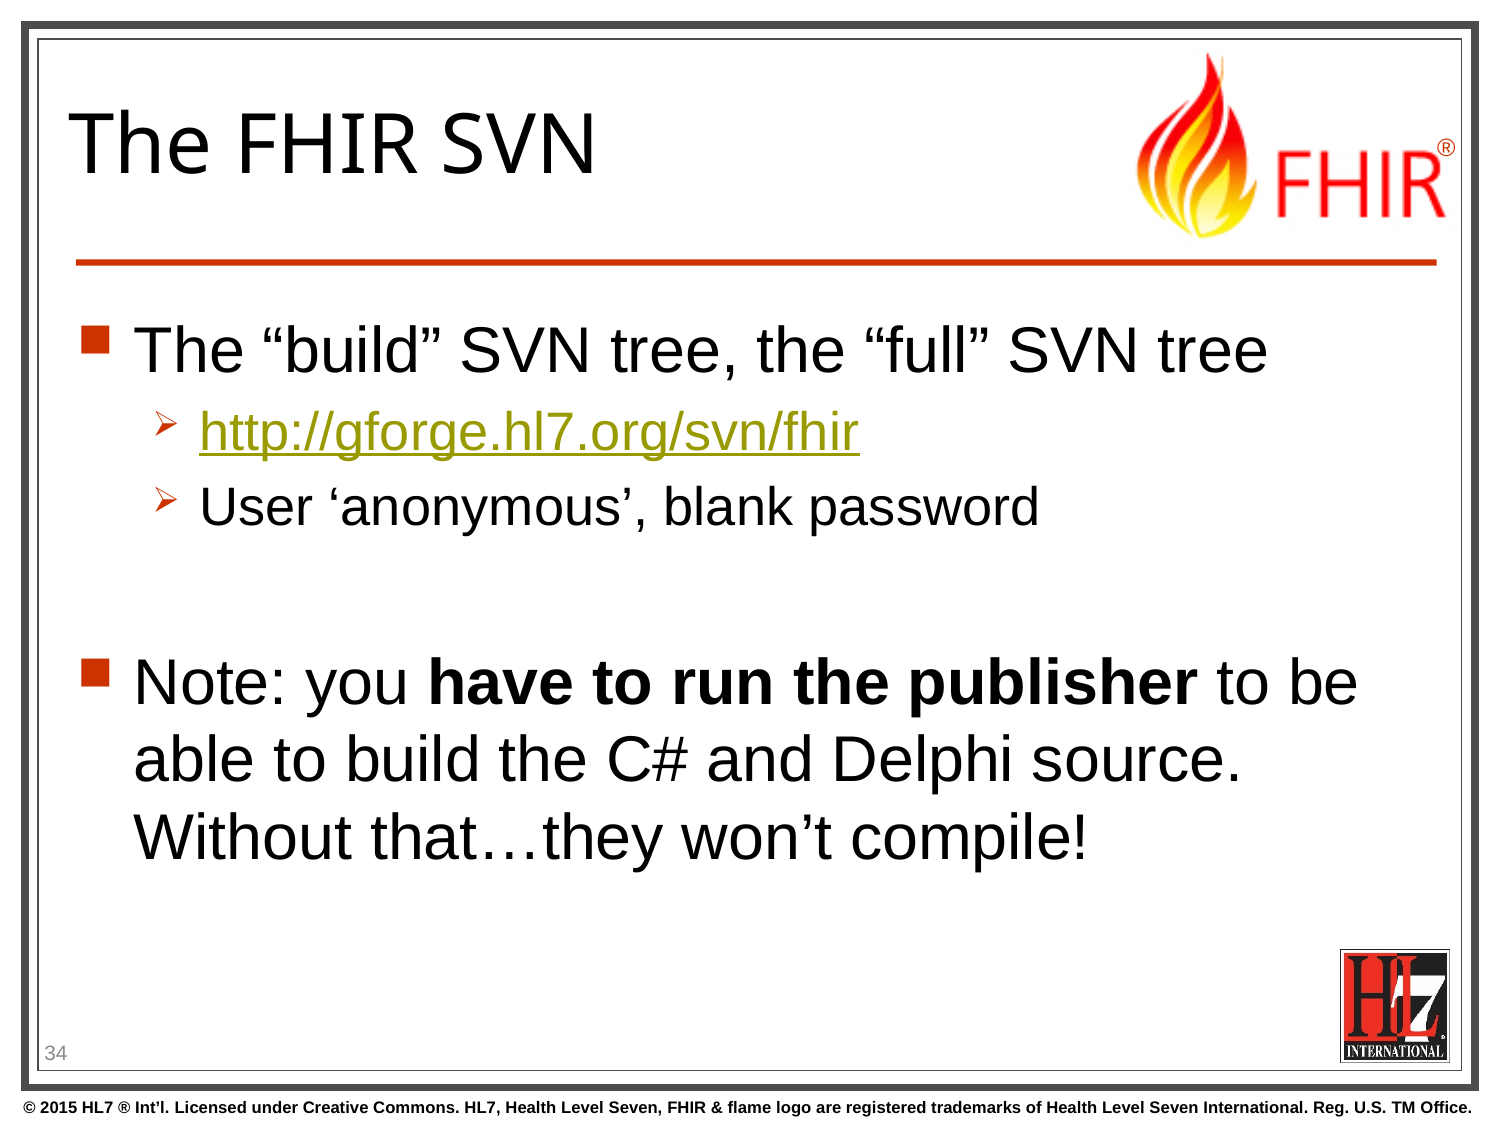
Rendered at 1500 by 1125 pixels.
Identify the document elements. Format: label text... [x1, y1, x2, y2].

picture [1124, 42, 1458, 249]
slide_number 34 [29, 1034, 148, 1071]
title The FHIR SVN [53, 54, 1128, 244]
list The “build” SVN tree, the “full” SVN tree http://gforge.hl7.org/svn/fhir User ‘anonymous’, blank password Note: you have to run the publisher to be able to build the C# and Delphi source. Without that…they won’t compile! [62, 299, 1438, 1059]
picture [1340, 949, 1450, 1063]
